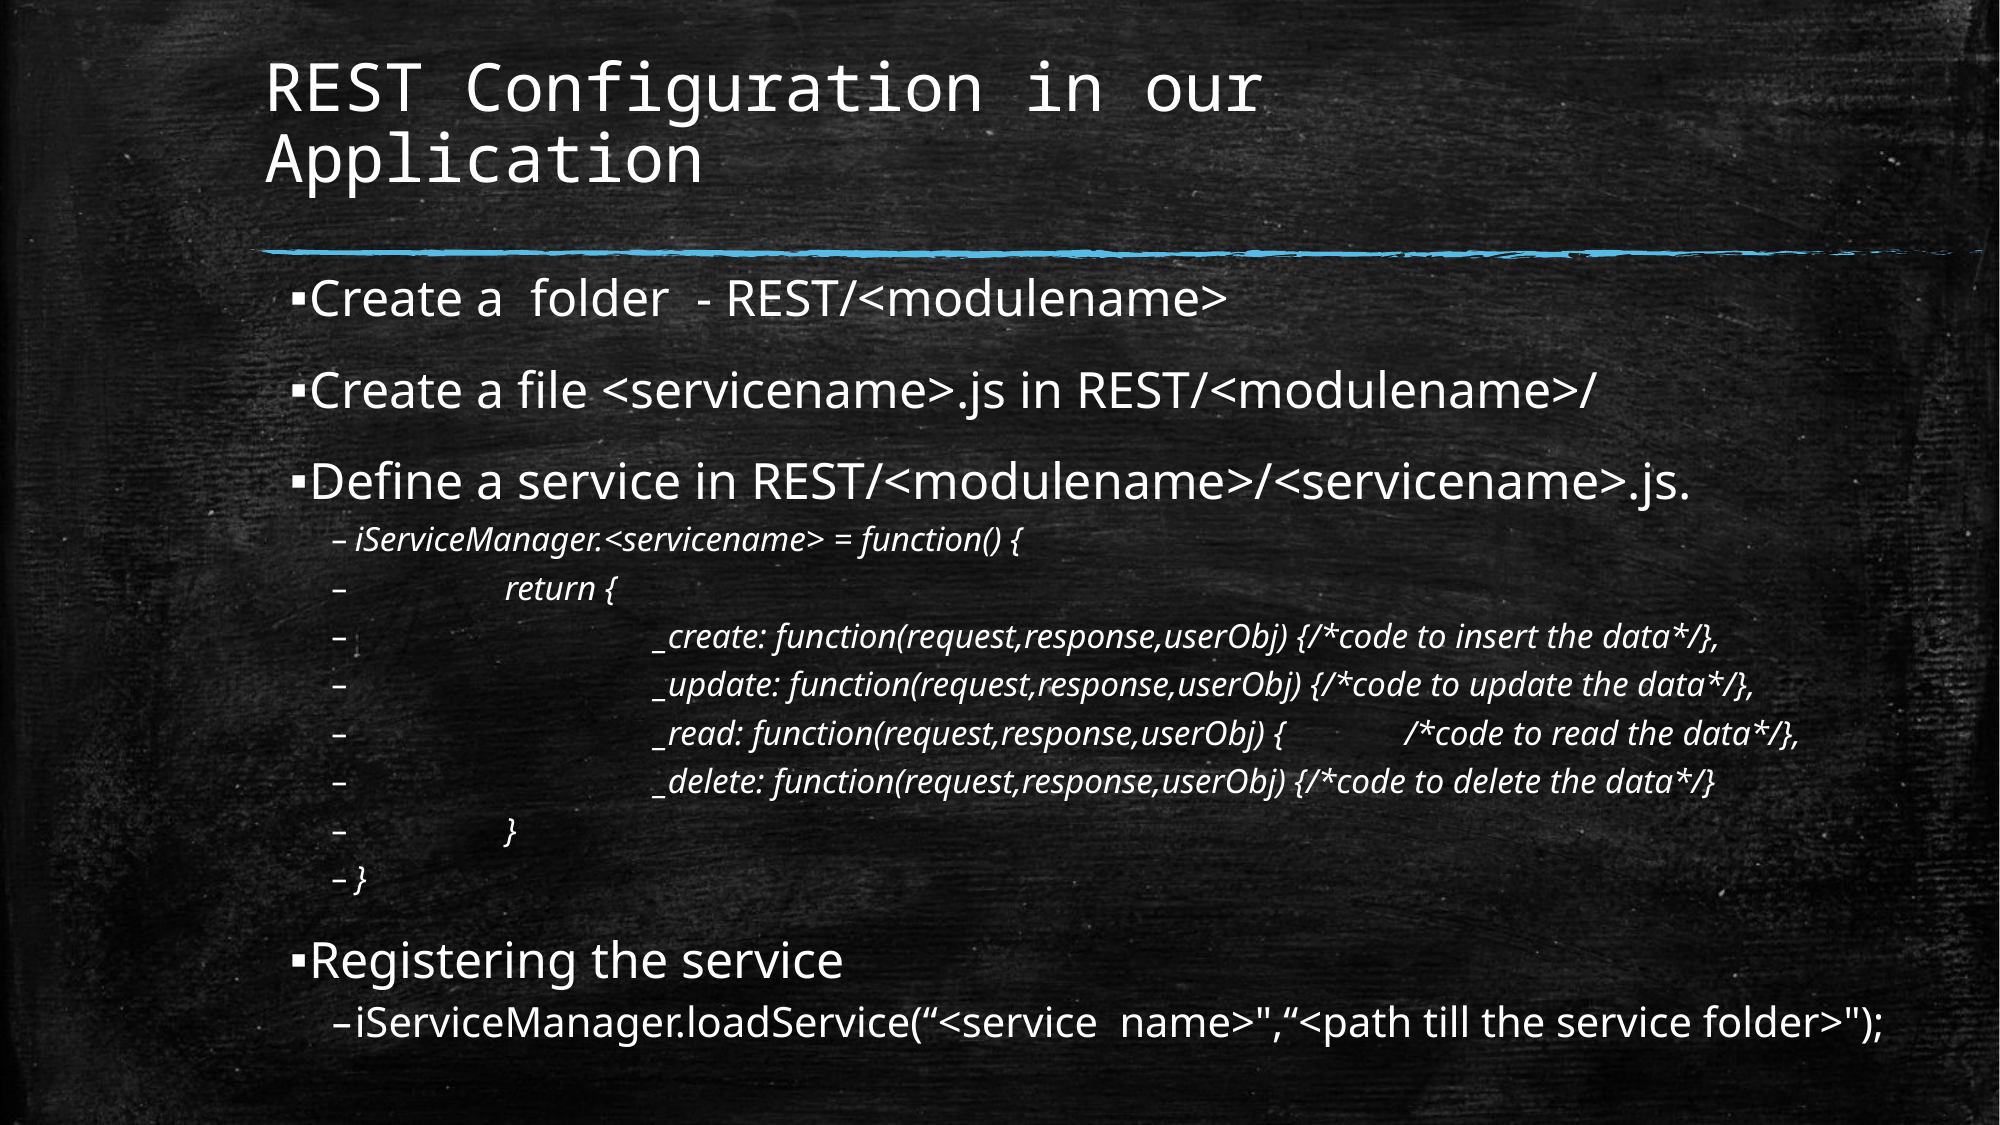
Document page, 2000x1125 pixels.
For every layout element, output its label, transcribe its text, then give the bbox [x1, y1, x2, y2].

list Create a folder - REST/<modulename> Create a file <servicename>.js in REST/<modulename>/ Define a service in REST/<modulename>/<servicename>.js. iServiceManager.<servicename> = function() { return { _create: function(request,response,userObj) {/*code to insert the data*/}, _update: function(request,response,userObj) {/*code to update the data*/}, _read: function(request,response,userObj) { /*code to read the data*/}, _delete: function(request,response,userObj) {/*code to delete the data*/} } } Registering the service iServiceManager.loadService(“<service name>",“<path till the service folder>"); [249, 258, 1950, 1104]
title REST Configuration in our Application [249, 45, 1750, 213]
picture [0, 0, 2000, 1125]
